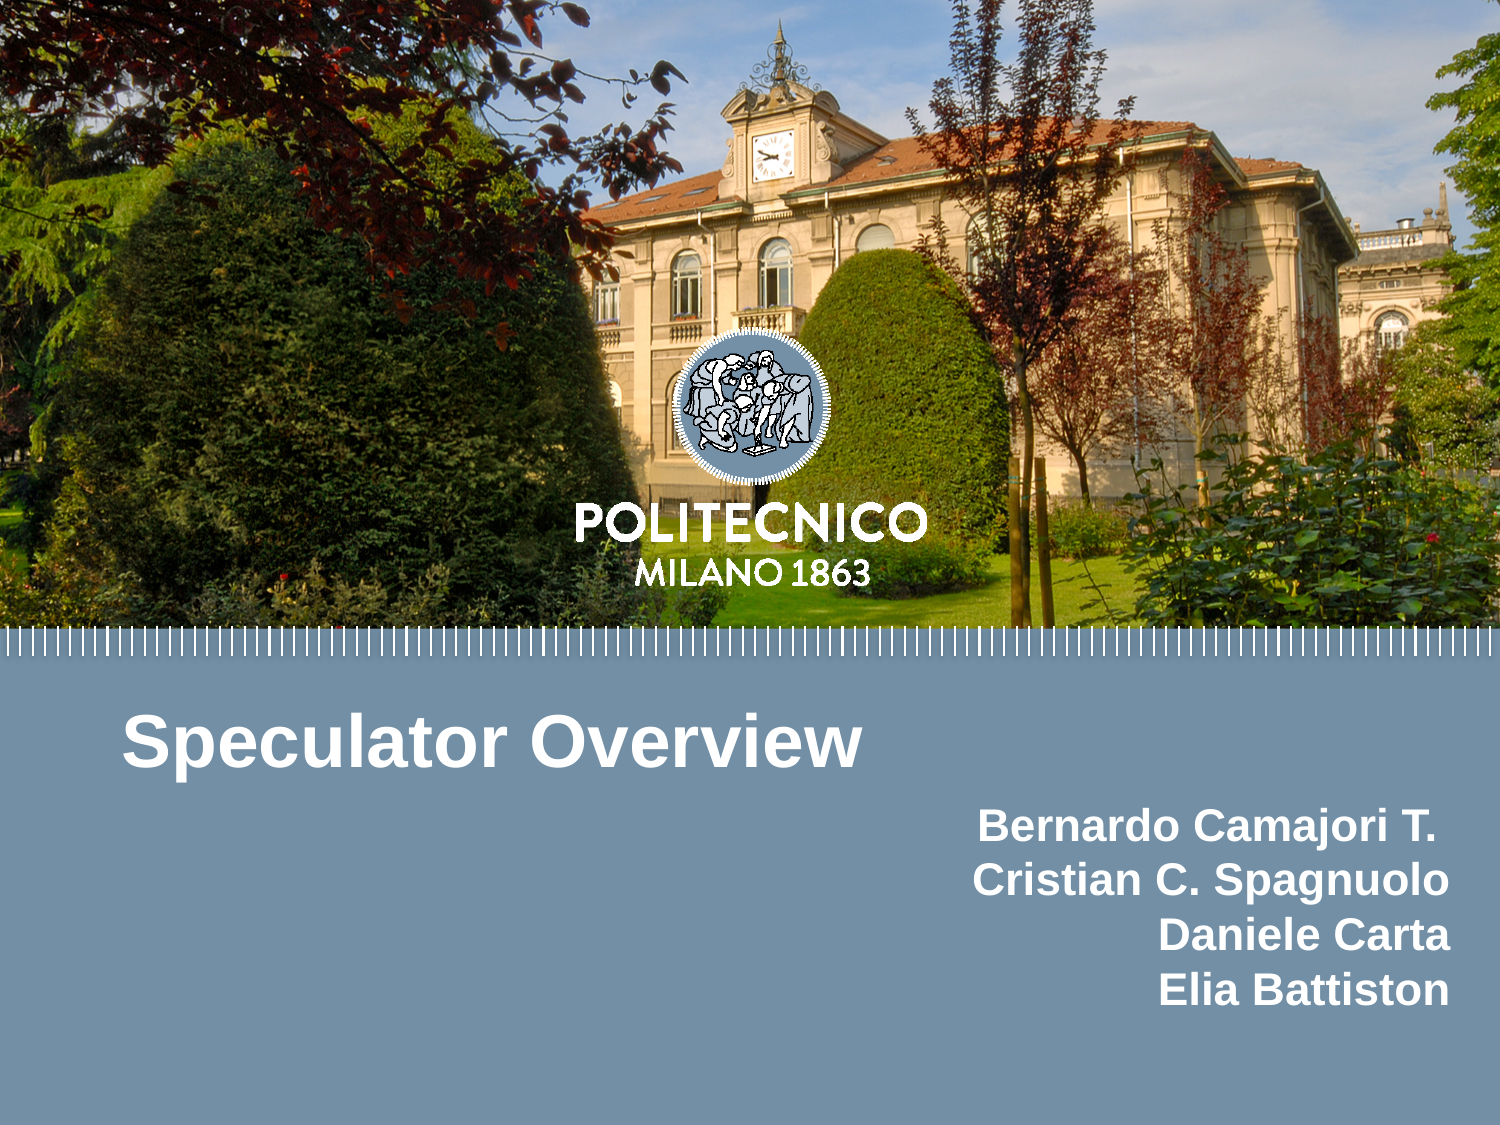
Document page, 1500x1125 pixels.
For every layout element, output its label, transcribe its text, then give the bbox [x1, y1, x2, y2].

text_box Speculator Overview Bernardo Camajori T. Cristian C. Spagnuolo Daniele Carta Elia Battiston [106, 689, 1466, 1045]
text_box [7, 625, 1491, 656]
text_box [0, 688, 1500, 1125]
picture [0, 0, 1500, 681]
